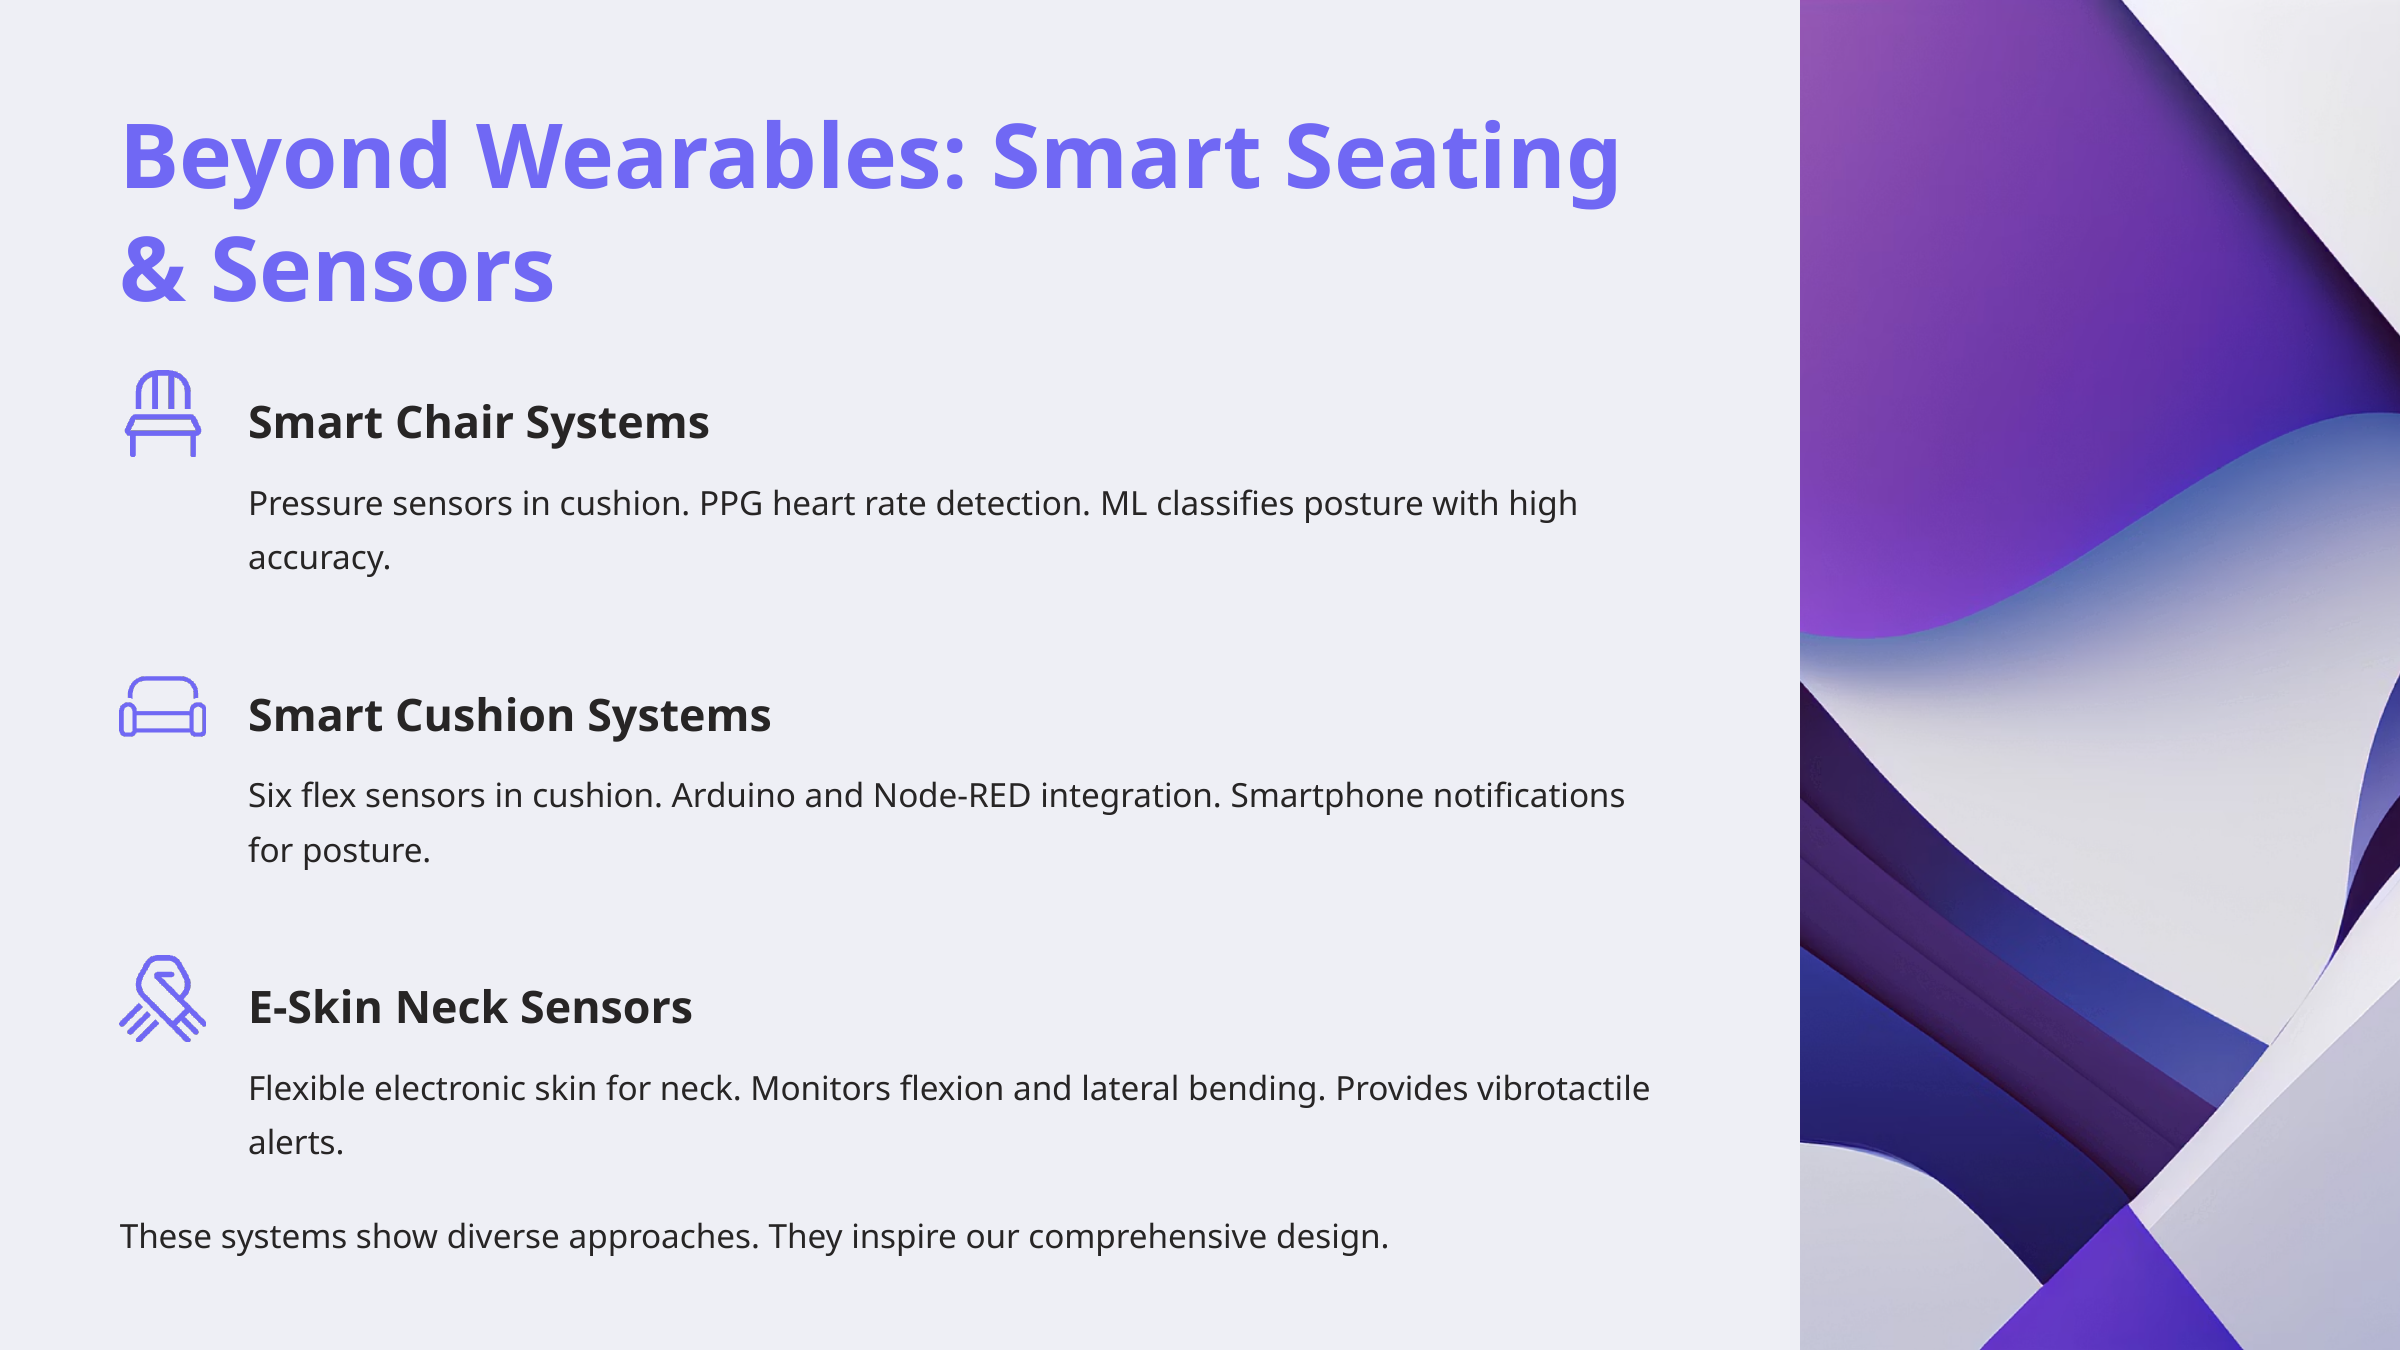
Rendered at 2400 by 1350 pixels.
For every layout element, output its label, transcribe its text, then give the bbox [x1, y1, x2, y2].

text_box Six flex sensors in cushion. Arduino and Node-RED integration. Smartphone notifications for posture. [248, 760, 1681, 870]
text_box Flexible electronic skin for neck. Monitors flexion and lateral bending. Provides vibrotactile alerts. [248, 1052, 1681, 1163]
picture [1799, 0, 2400, 1350]
text_box Smart Cushion Systems [248, 683, 722, 740]
text_box E-Skin Neck Sensors [248, 975, 699, 1033]
picture [119, 663, 206, 749]
picture [119, 370, 206, 457]
picture [119, 955, 206, 1042]
text_box Beyond Wearables: Smart Seating & Sensors [119, 94, 1681, 320]
text_box Pressure sensors in cushion. PPG heart rate detection. ML classifies posture with high accuracy. [248, 468, 1681, 578]
text_box These systems show diverse approaches. They inspire our comprehensive design. [119, 1200, 1681, 1256]
text_box Smart Chair Systems [248, 391, 699, 448]
